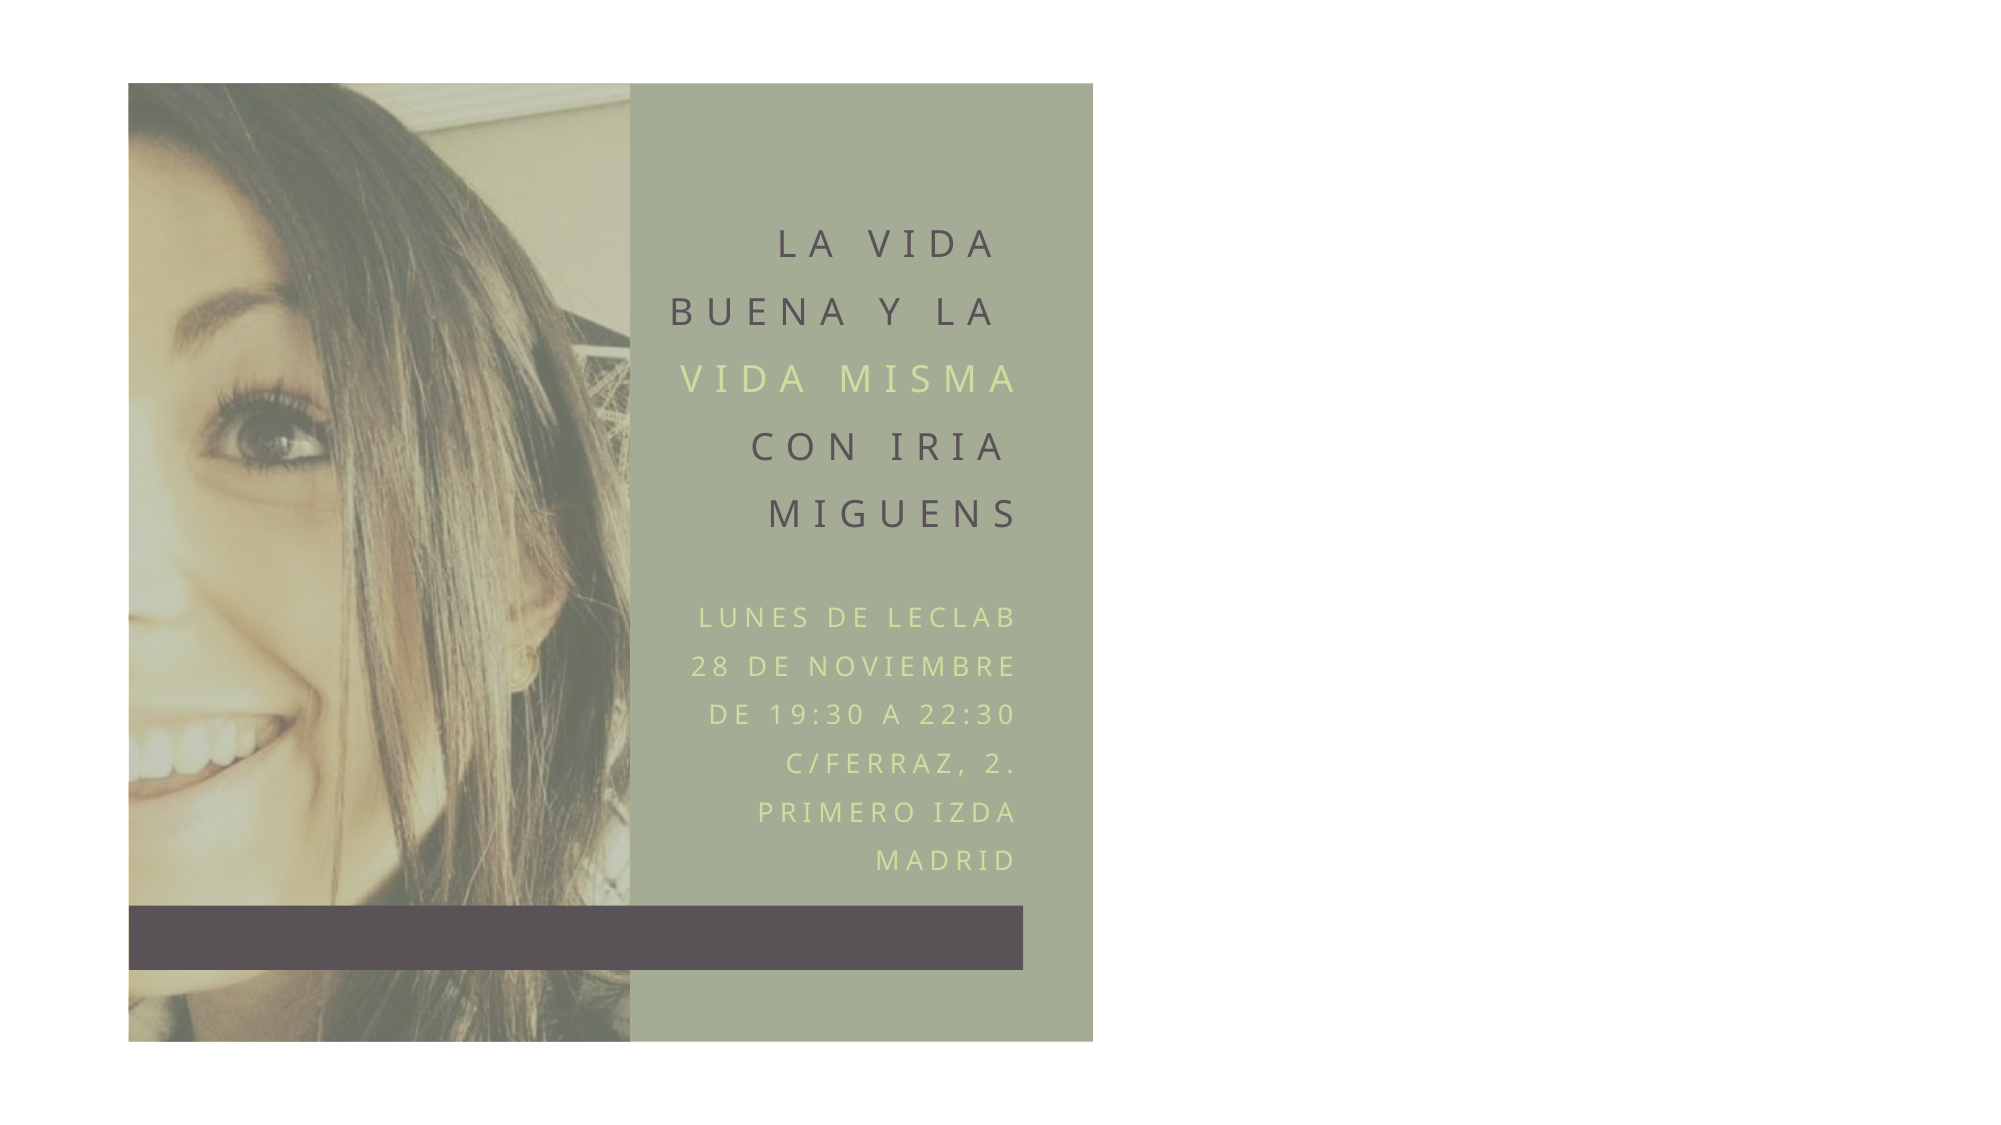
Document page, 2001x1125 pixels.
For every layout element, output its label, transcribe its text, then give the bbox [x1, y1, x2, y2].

text_box [630, 905, 1024, 971]
text_box [128, 82, 1094, 1043]
text_box LA VIDA BUENA Y LA VIDA MISMA CON IRIA MIGUENS LUNES DE LECLAB 28 DE NOVIEMBRE DE 19:30 A 22:30 C/FERRAZ, 2. PRIMERO IZDA MADRID [630, 190, 1029, 884]
picture [128, 83, 630, 1042]
